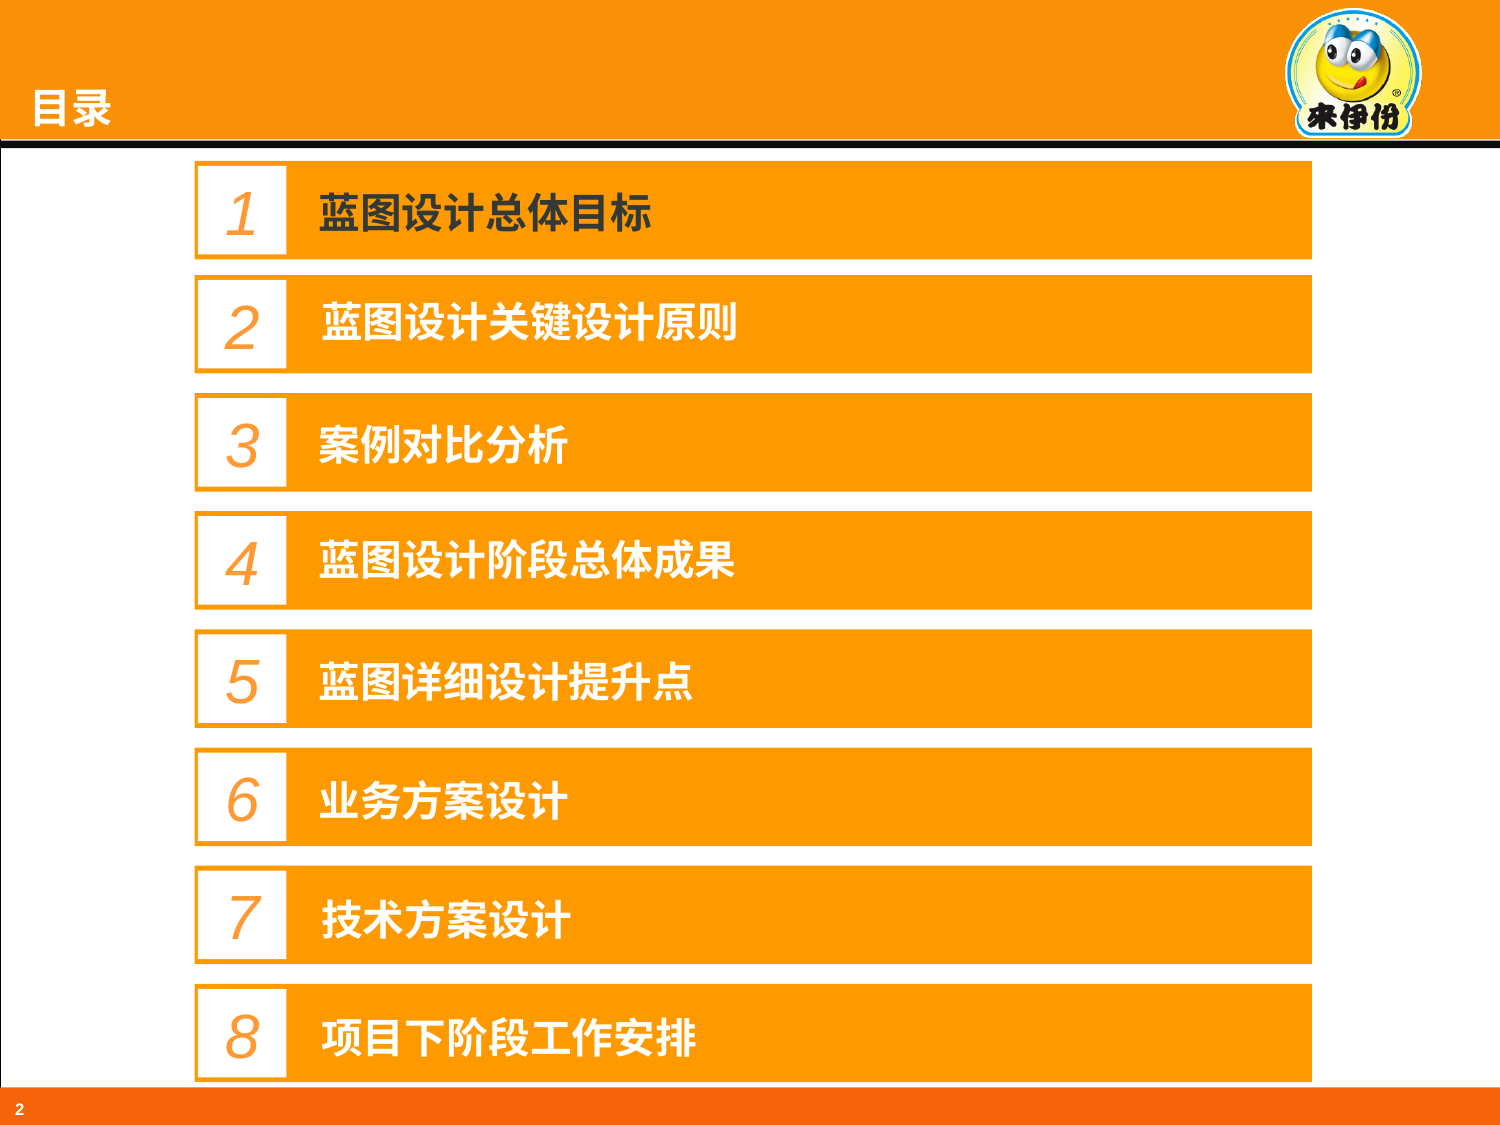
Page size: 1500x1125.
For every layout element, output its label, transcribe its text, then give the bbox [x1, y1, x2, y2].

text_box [194, 865, 1313, 965]
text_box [194, 983, 1313, 1083]
text_box [194, 160, 1312, 260]
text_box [194, 510, 1313, 610]
text_box [194, 275, 1312, 374]
text_box 2 [197, 279, 287, 369]
text_box 业务方案设计 [312, 770, 1291, 830]
title 目录 [0, 51, 1220, 138]
text_box [194, 747, 1312, 847]
picture [1277, 0, 1430, 142]
text_box 3 [197, 398, 287, 487]
text_box 6 [197, 752, 287, 842]
text_box [194, 629, 1312, 728]
text_box 5 [197, 634, 287, 723]
text_box 蓝图设计关键设计原则 [315, 290, 1317, 350]
slide_number 2 [0, 1086, 986, 1125]
text_box 案例对比分析 [312, 414, 1314, 474]
text_box [194, 393, 1312, 492]
text_box 蓝图详细设计提升点 [312, 650, 1314, 710]
text_box 1 [197, 165, 287, 255]
text_box 蓝图设计总体目标 [312, 182, 1314, 242]
